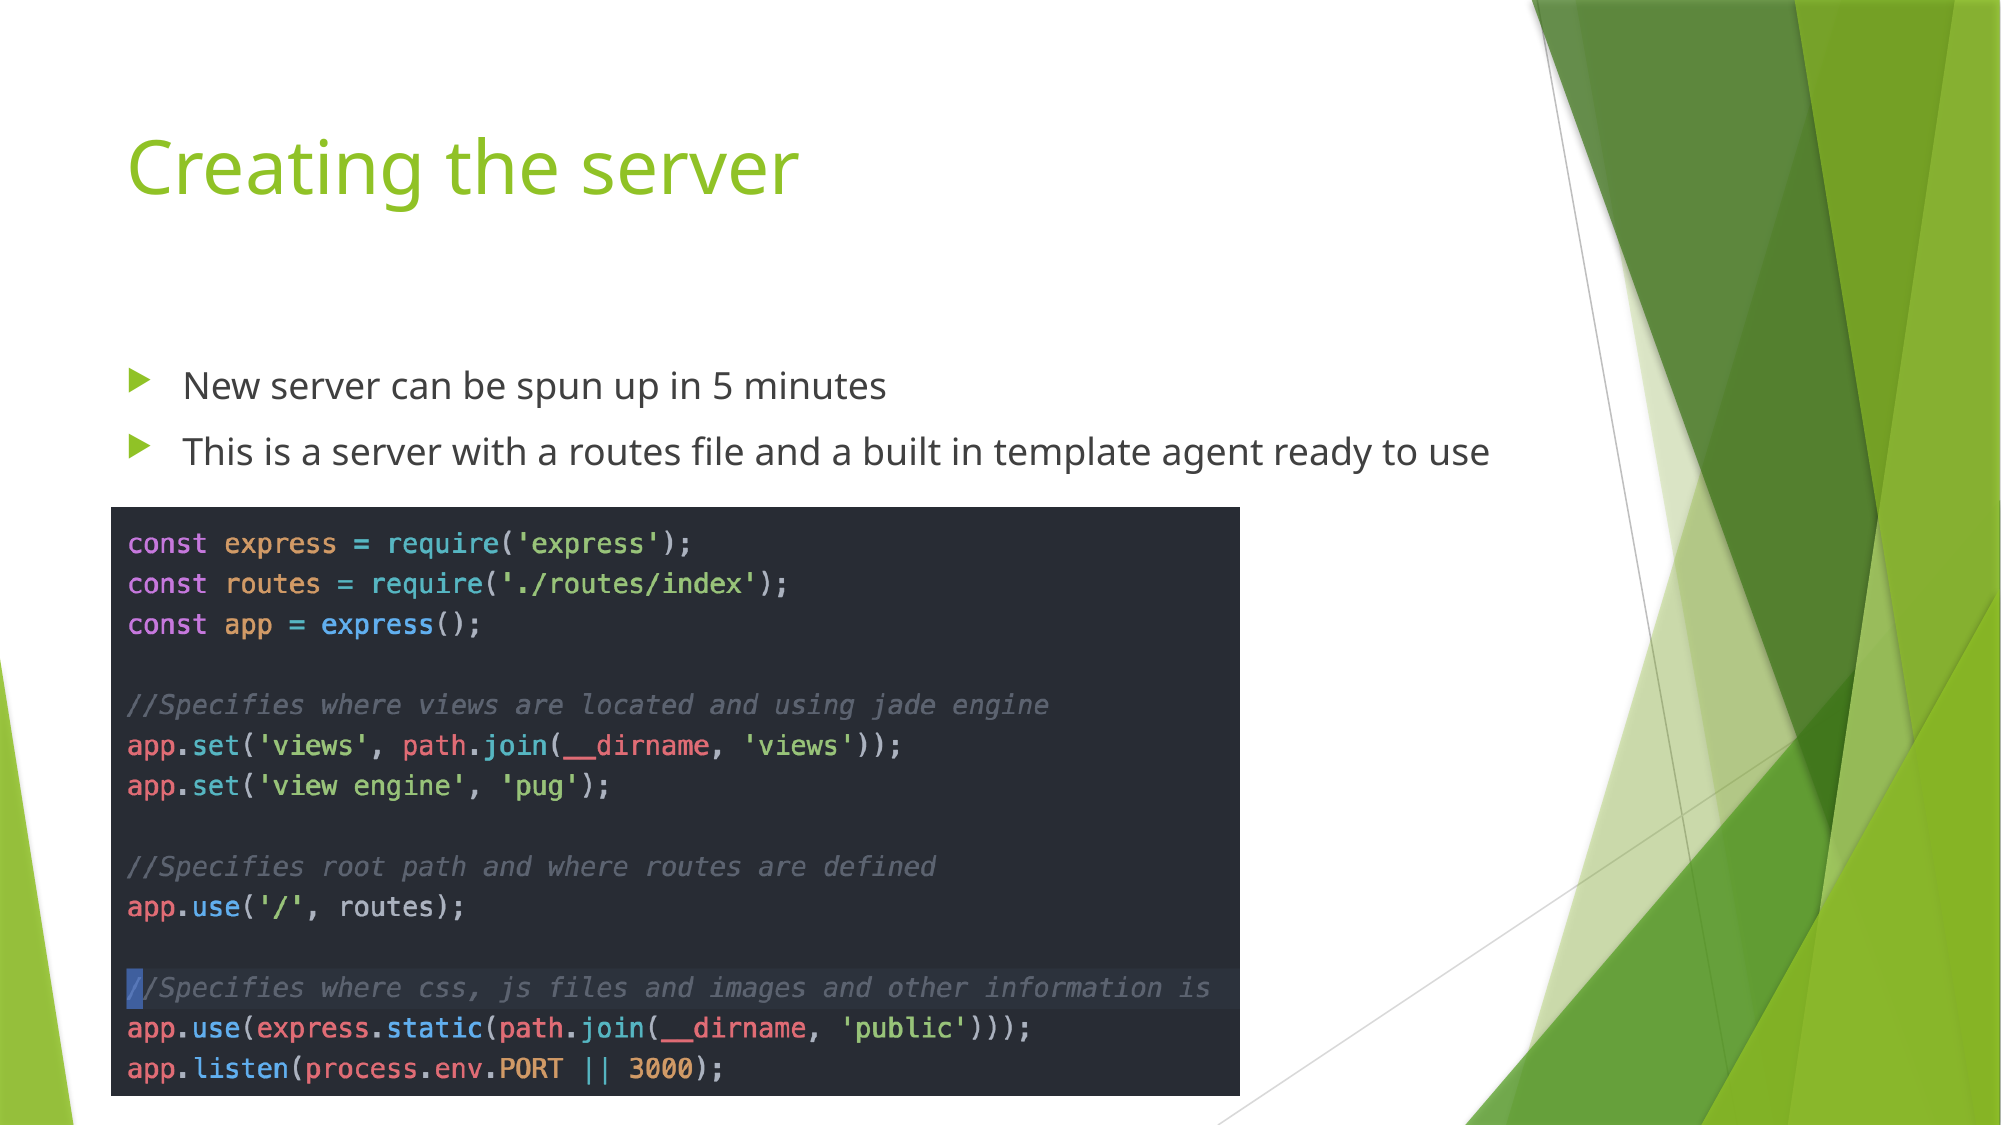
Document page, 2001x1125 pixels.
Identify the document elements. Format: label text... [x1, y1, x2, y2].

title Creating the server [111, 112, 1522, 329]
picture [110, 507, 1240, 1096]
list New server can be spun up in 5 minutes This is a server with a routes file and a built in template agent ready to use [111, 354, 1522, 992]
